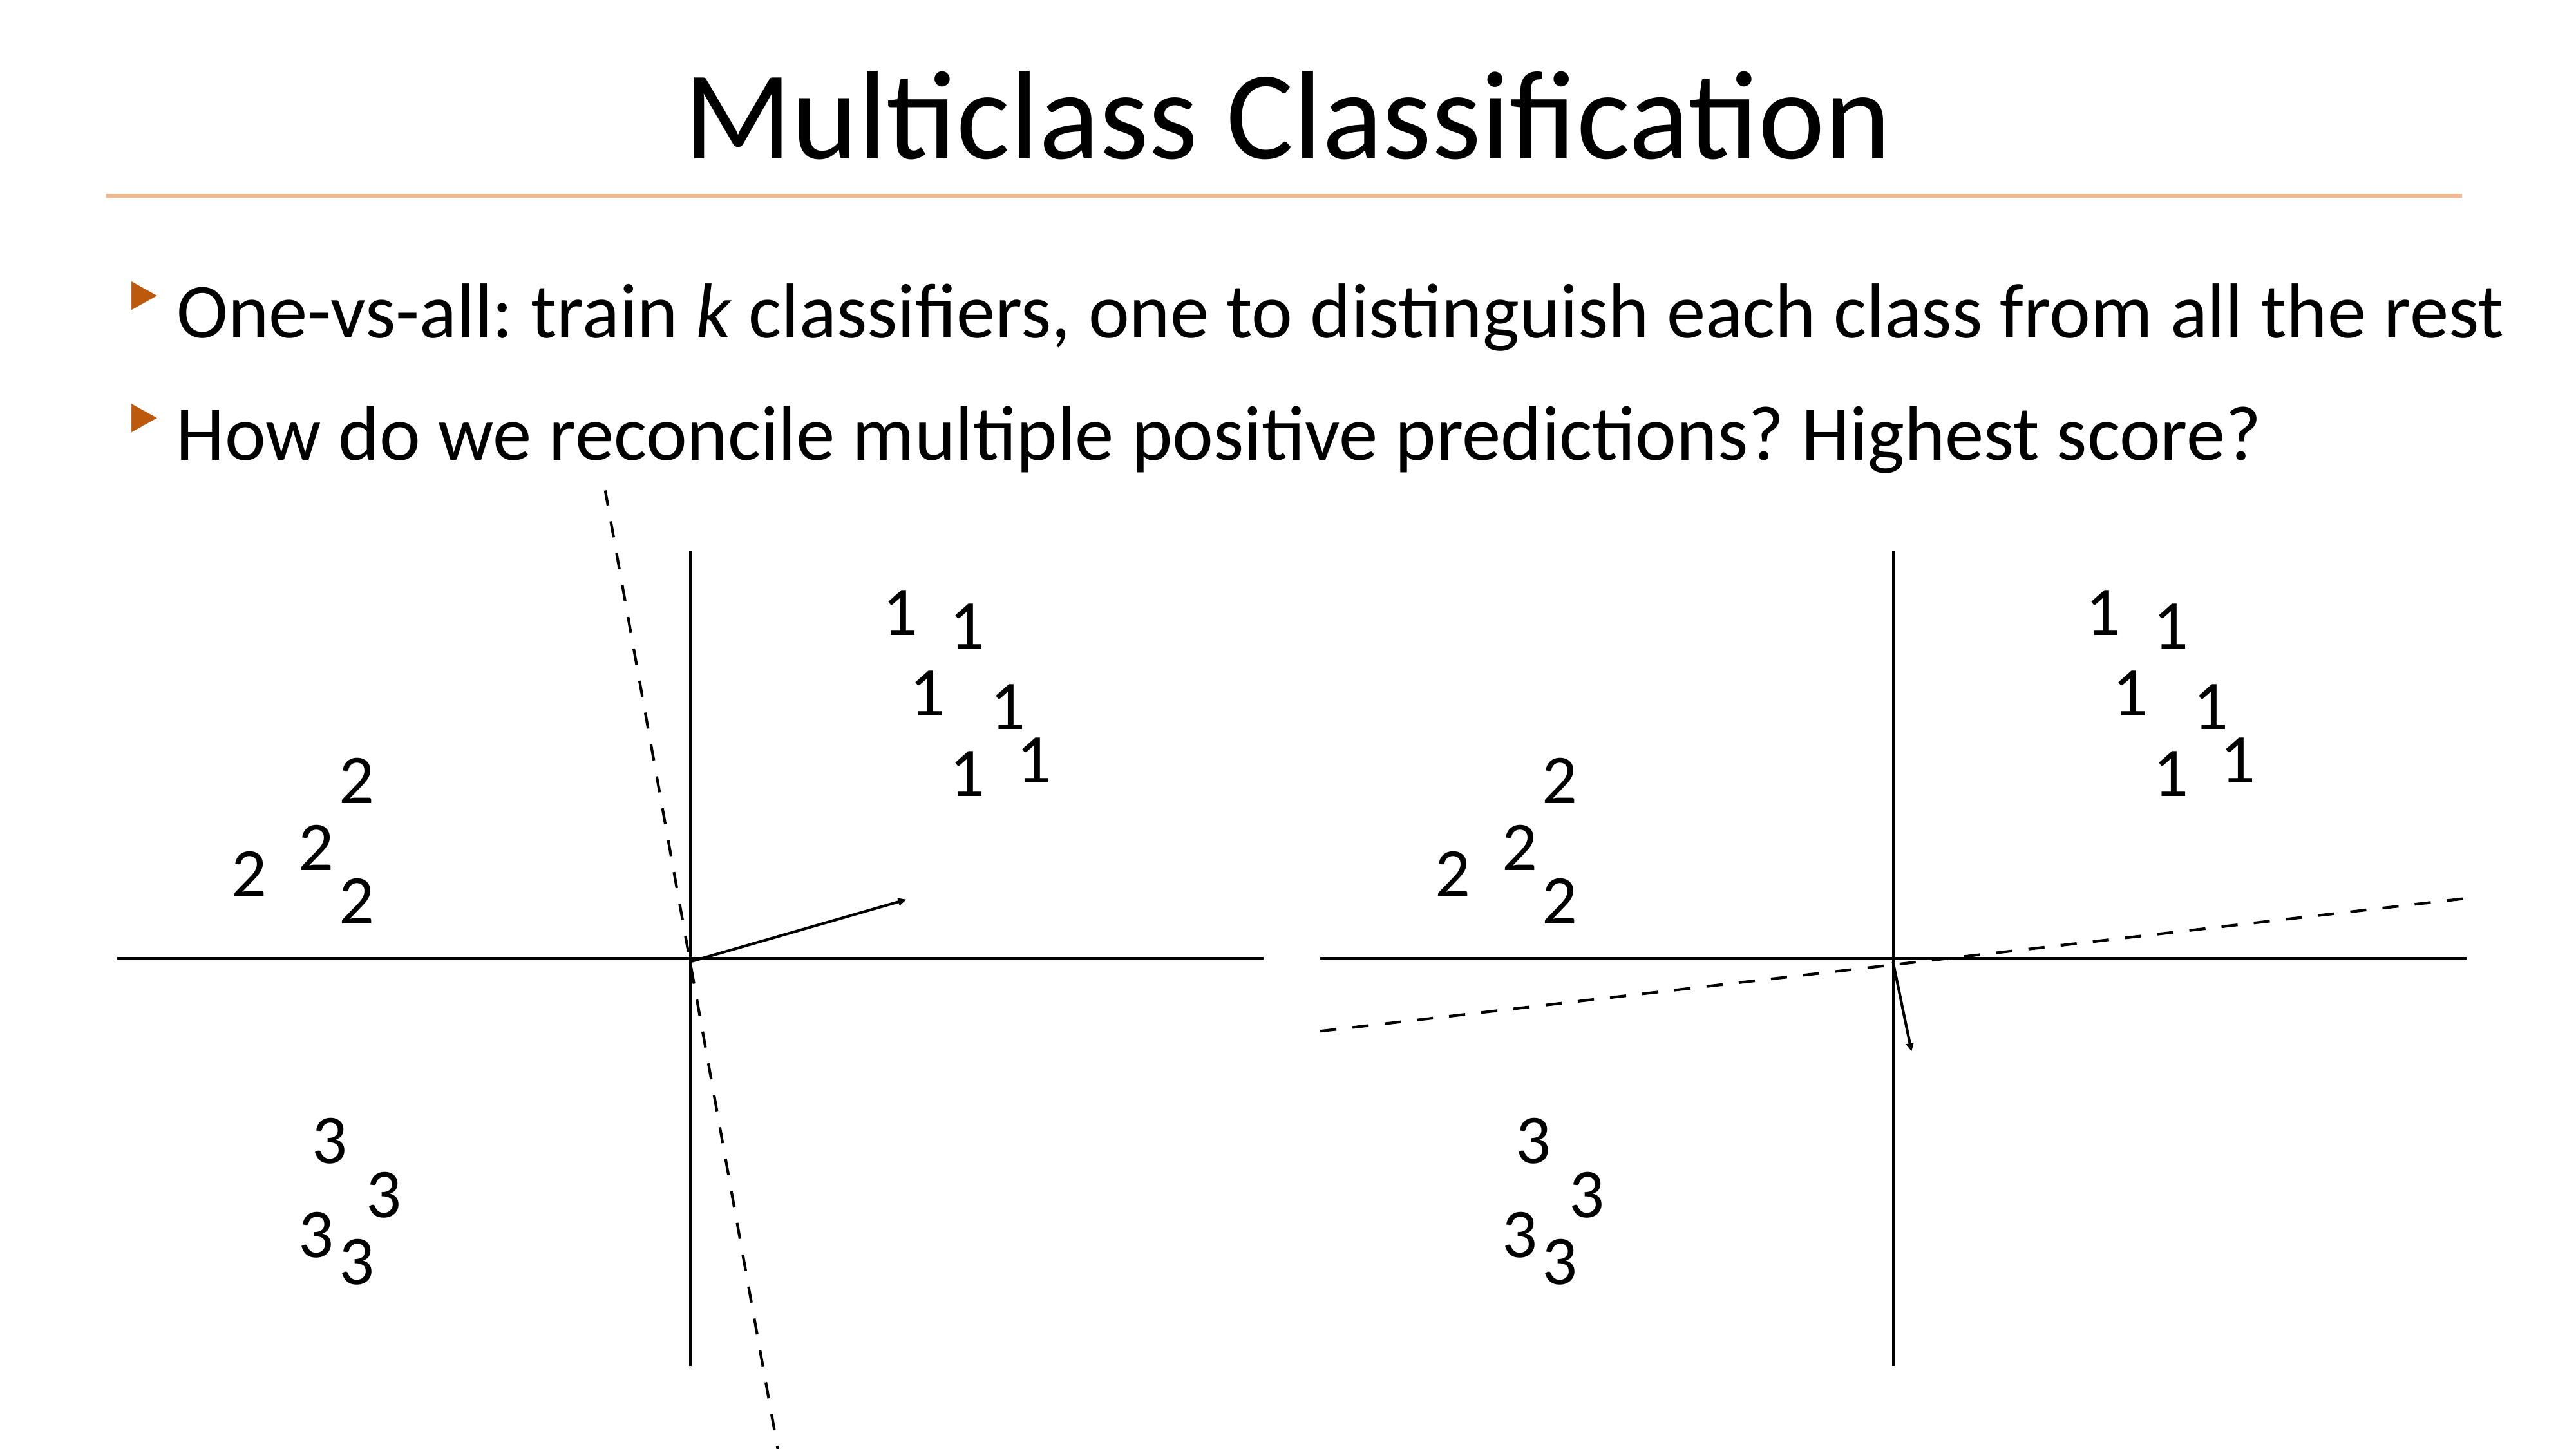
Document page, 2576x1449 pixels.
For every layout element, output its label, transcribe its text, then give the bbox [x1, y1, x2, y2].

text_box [1320, 551, 2467, 1366]
title Multiclass Classification [510, 0, 2066, 232]
text_box How do we reconcile multiple positive predictions? Highest score? [112, 374, 2401, 483]
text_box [117, 490, 1264, 1449]
text_box One-vs-all: train k classifiers, one to distinguish each class from all the rest [112, 252, 2571, 361]
